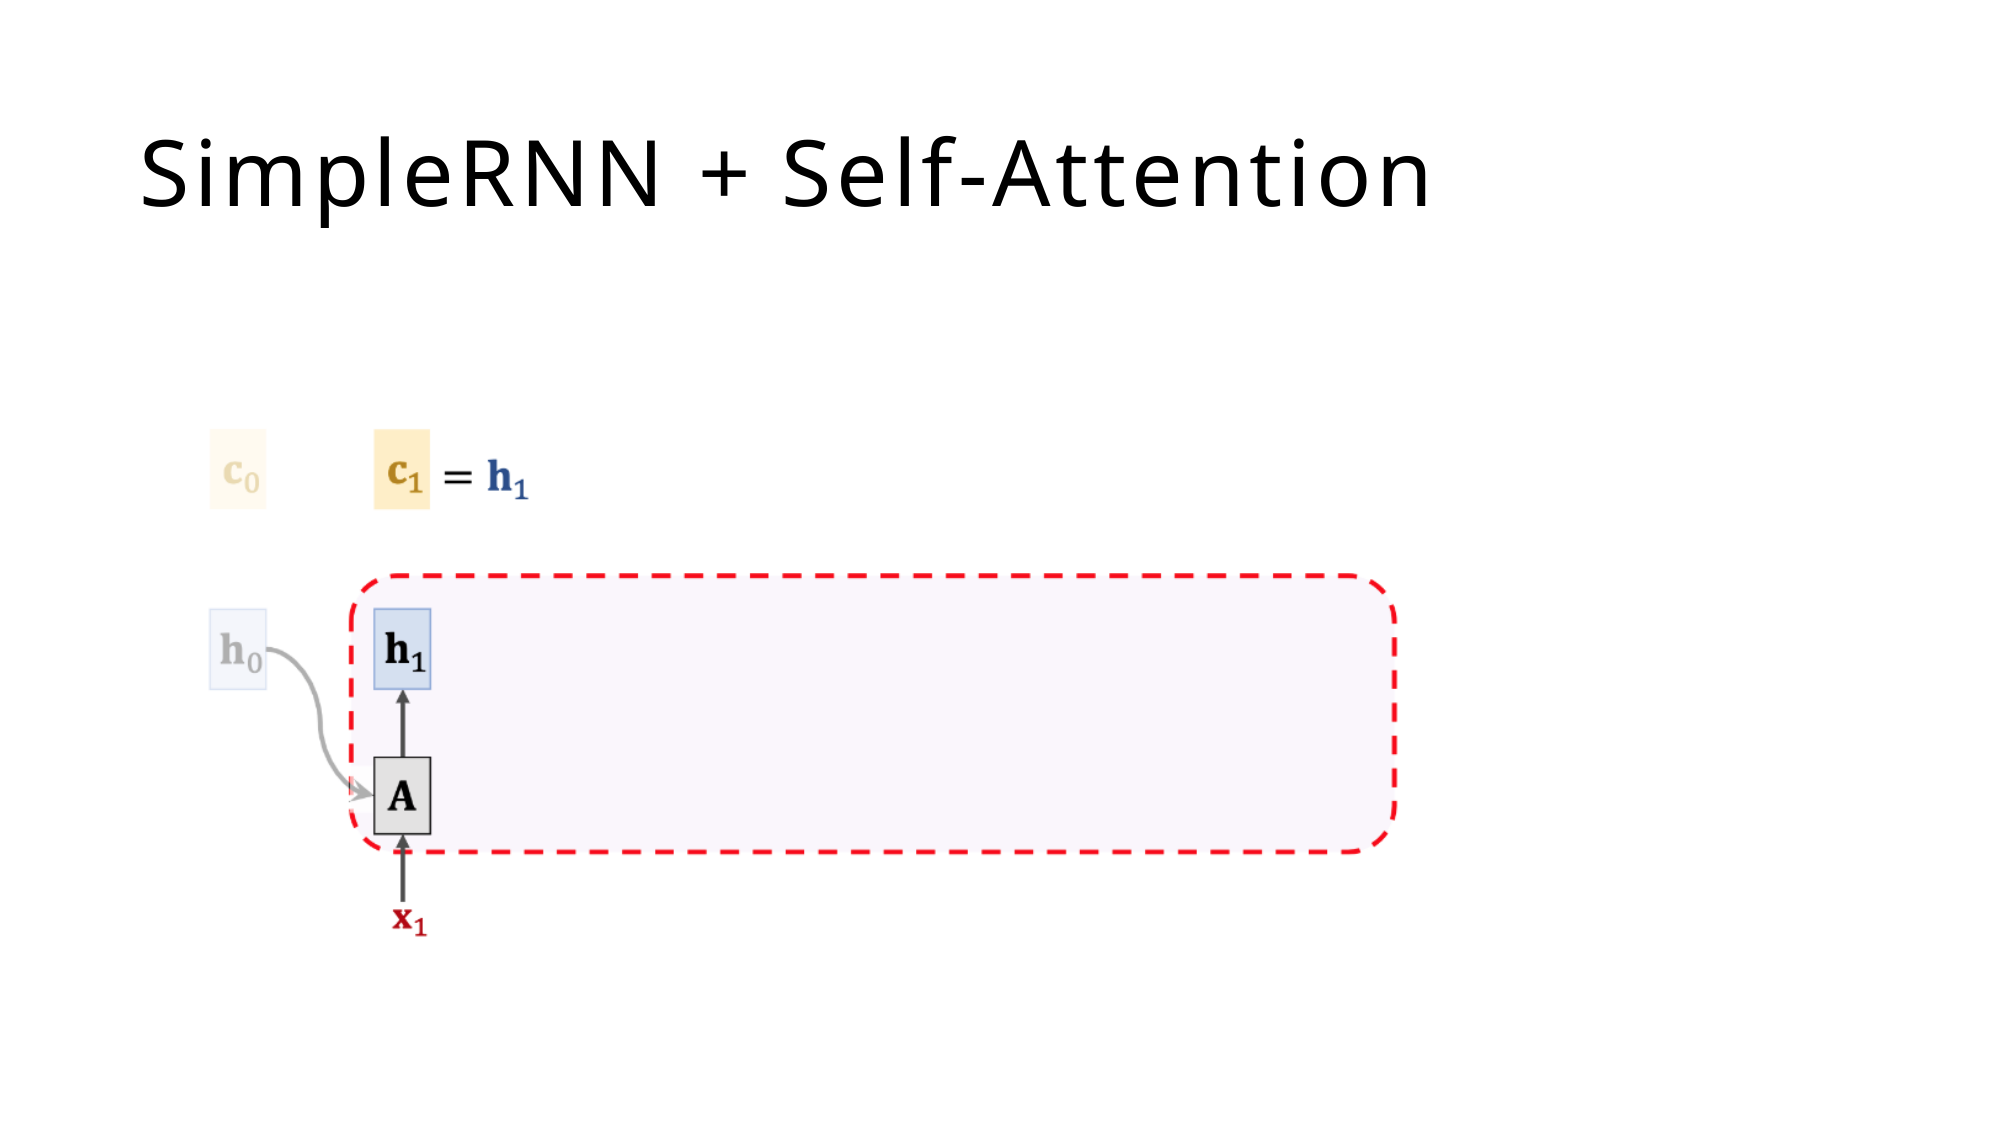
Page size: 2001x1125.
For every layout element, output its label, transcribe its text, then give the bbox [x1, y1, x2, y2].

title SimpleRNN + Self-Attention [137, 73, 1863, 264]
picture [200, 274, 1635, 955]
